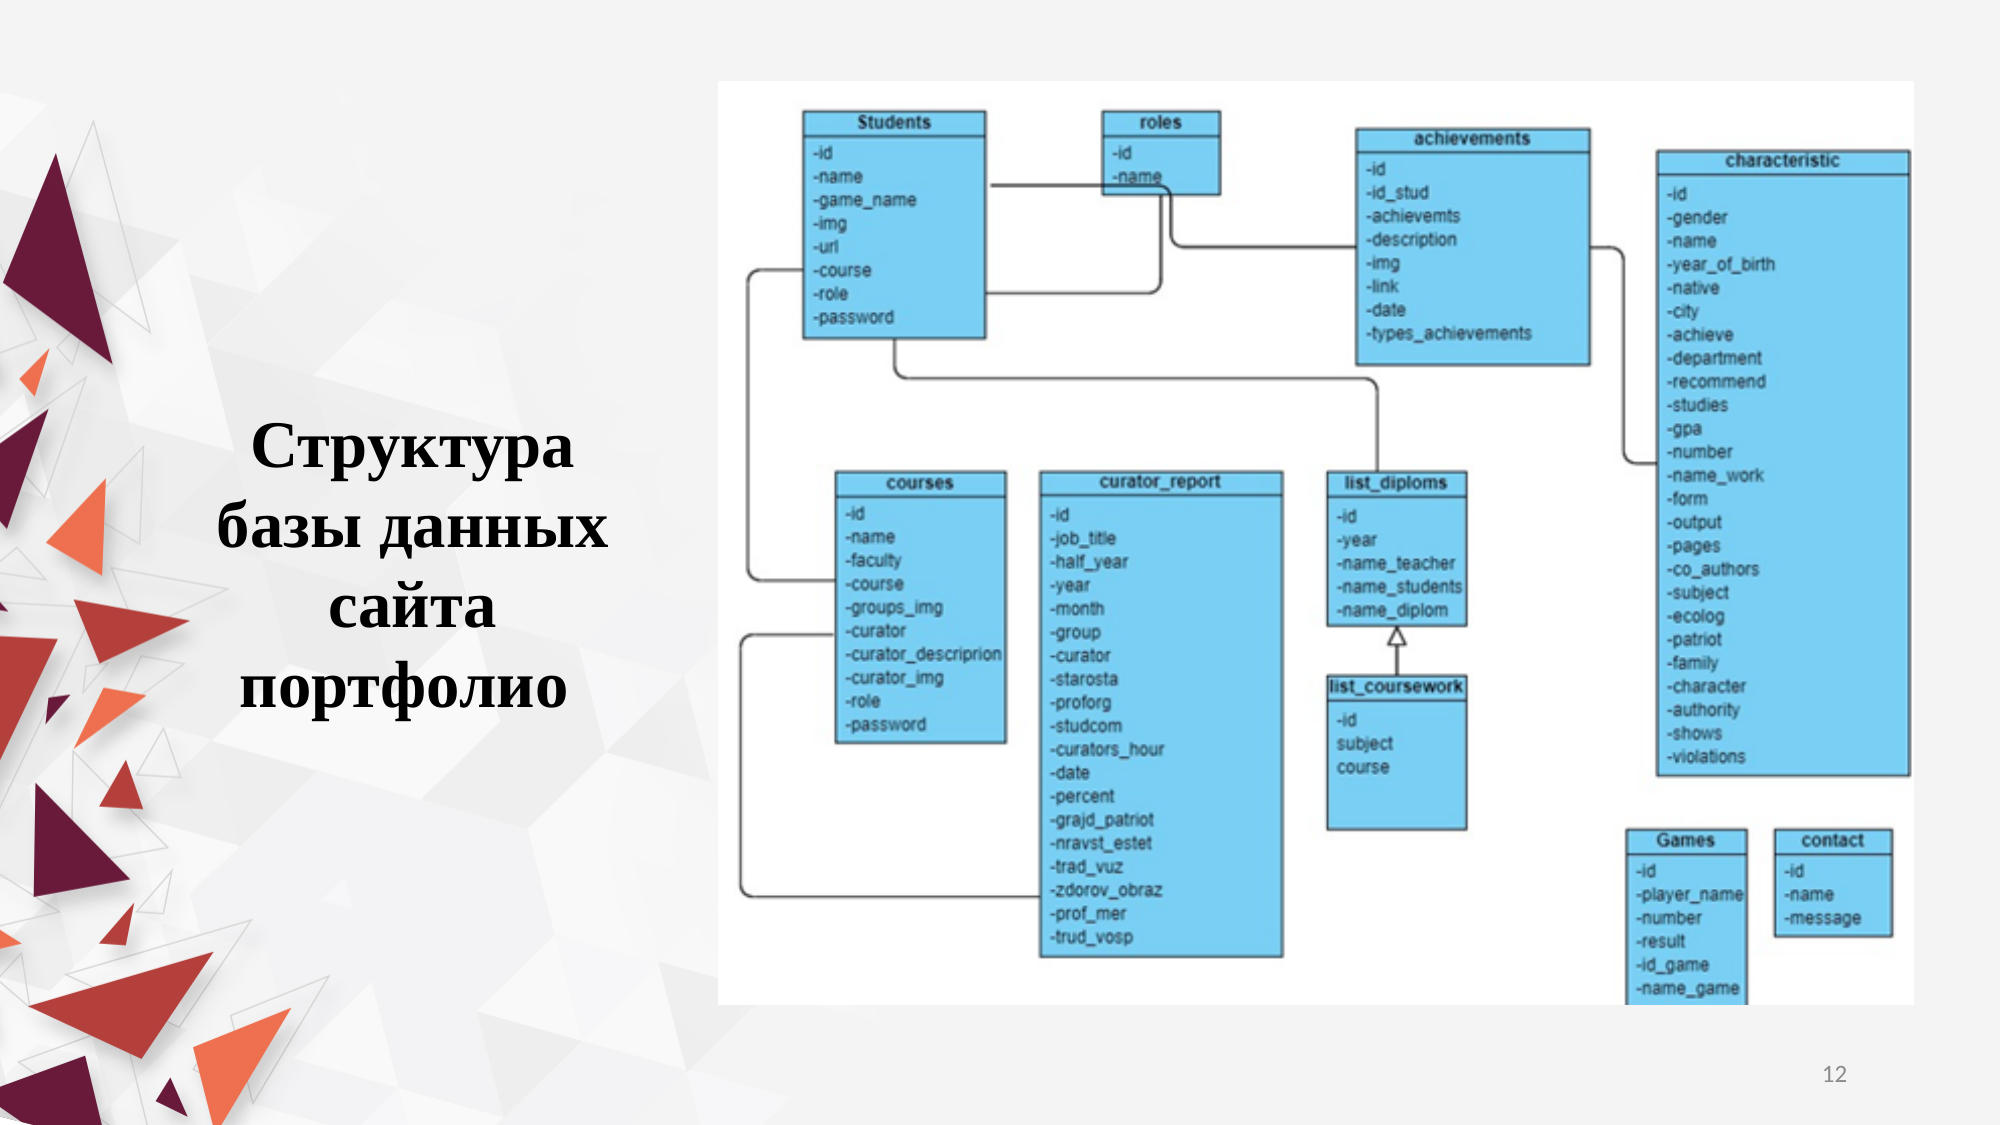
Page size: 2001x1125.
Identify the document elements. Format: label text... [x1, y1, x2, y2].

slide_number 12 [1412, 1042, 1863, 1103]
text_box Структура базы данных сайта портфолио [171, 393, 655, 728]
picture [0, 0, 2000, 1125]
